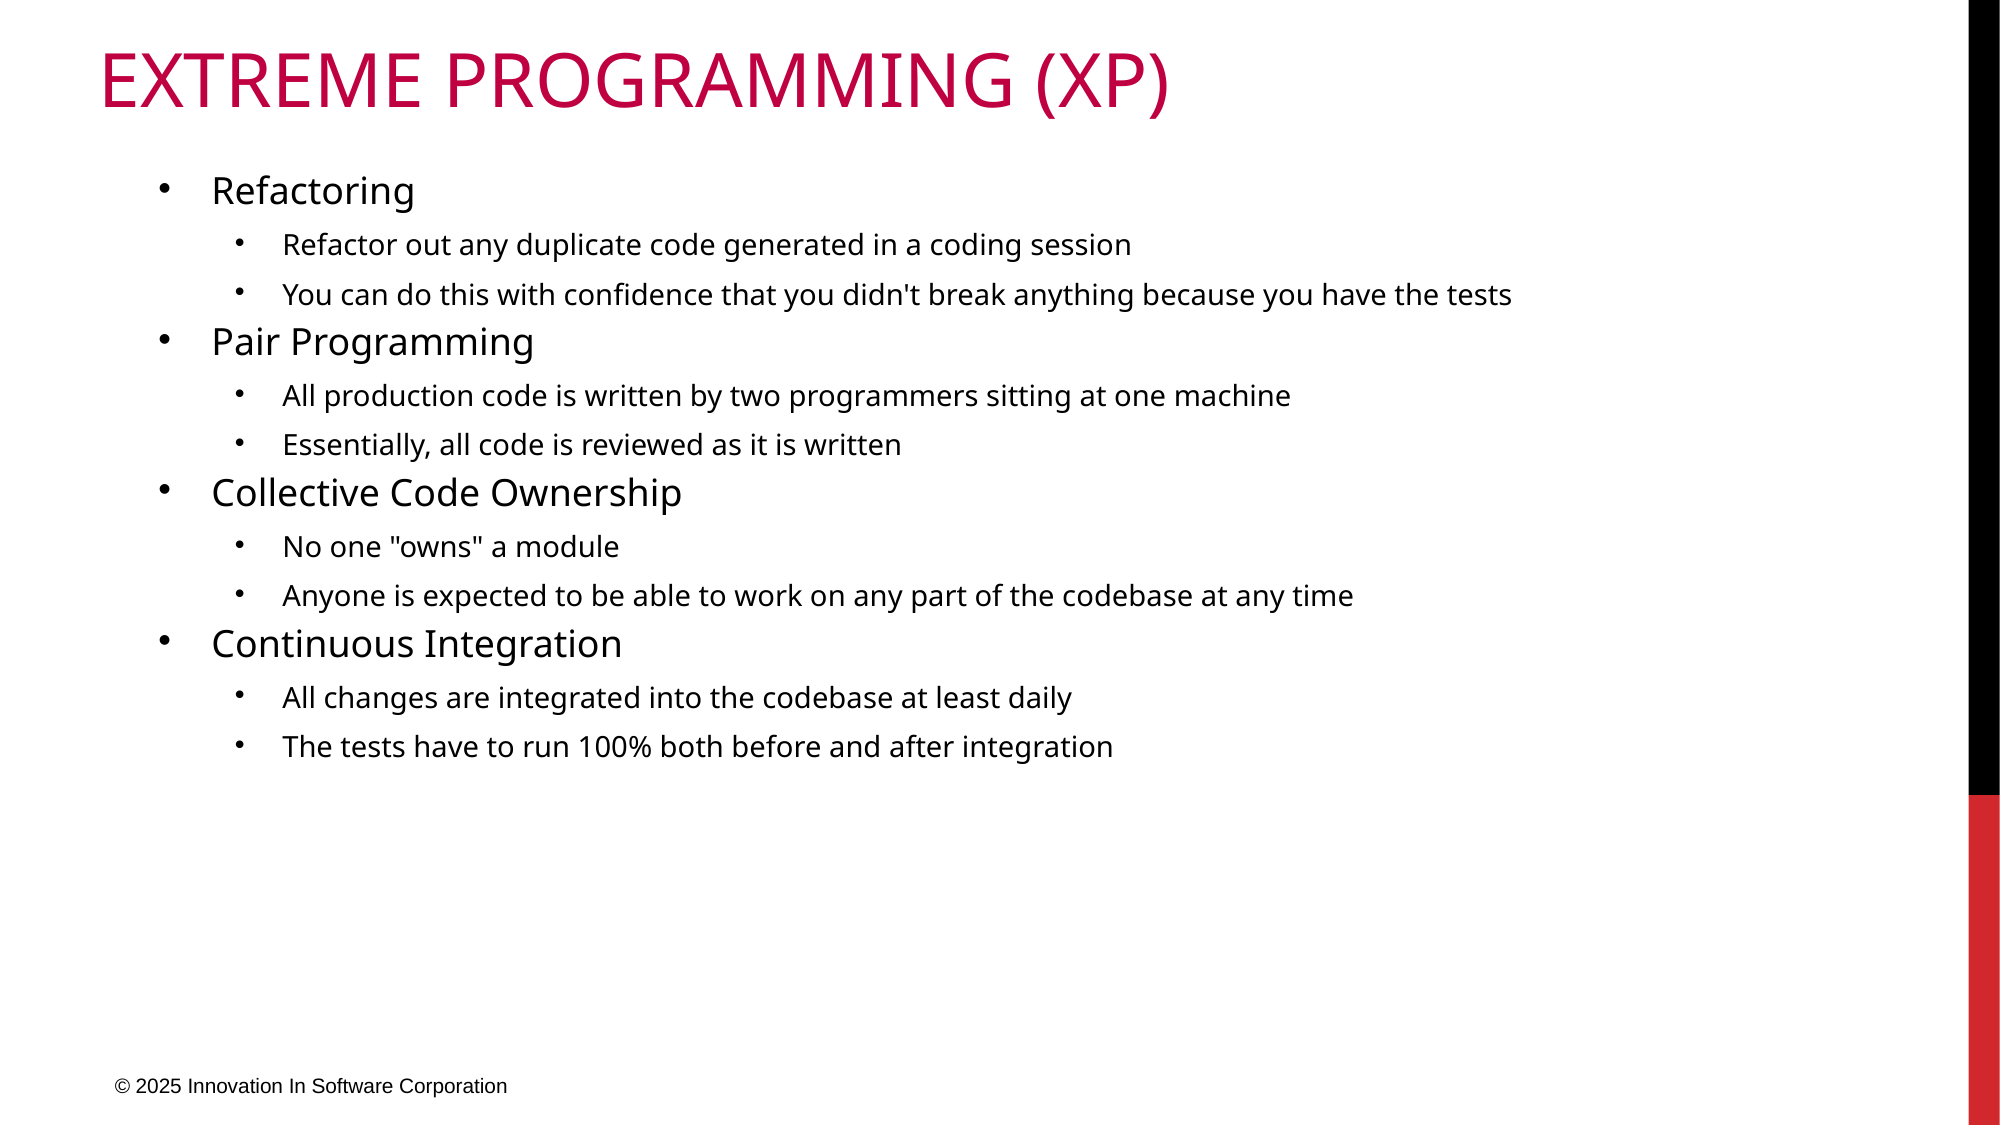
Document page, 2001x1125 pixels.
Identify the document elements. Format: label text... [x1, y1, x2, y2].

list Refactoring Refactor out any duplicate code generated in a coding session You can do this with confidence that you didn't break anything because you have the tests Pair Programming All production code is written by two programmers sitting at one machine Essentially, all code is reviewed as it is written Collective Code Ownership No one "owns" a module Anyone is expected to be able to work on any part of the codebase at any time Continuous Integration All changes are integrated into the codebase at least daily The tests have to run 100% both before and after integration [69, 172, 1874, 1001]
footer © 2025 Innovation In Software Corporation [99, 1065, 850, 1112]
title Extreme Programming (XP) [98, 0, 1923, 186]
